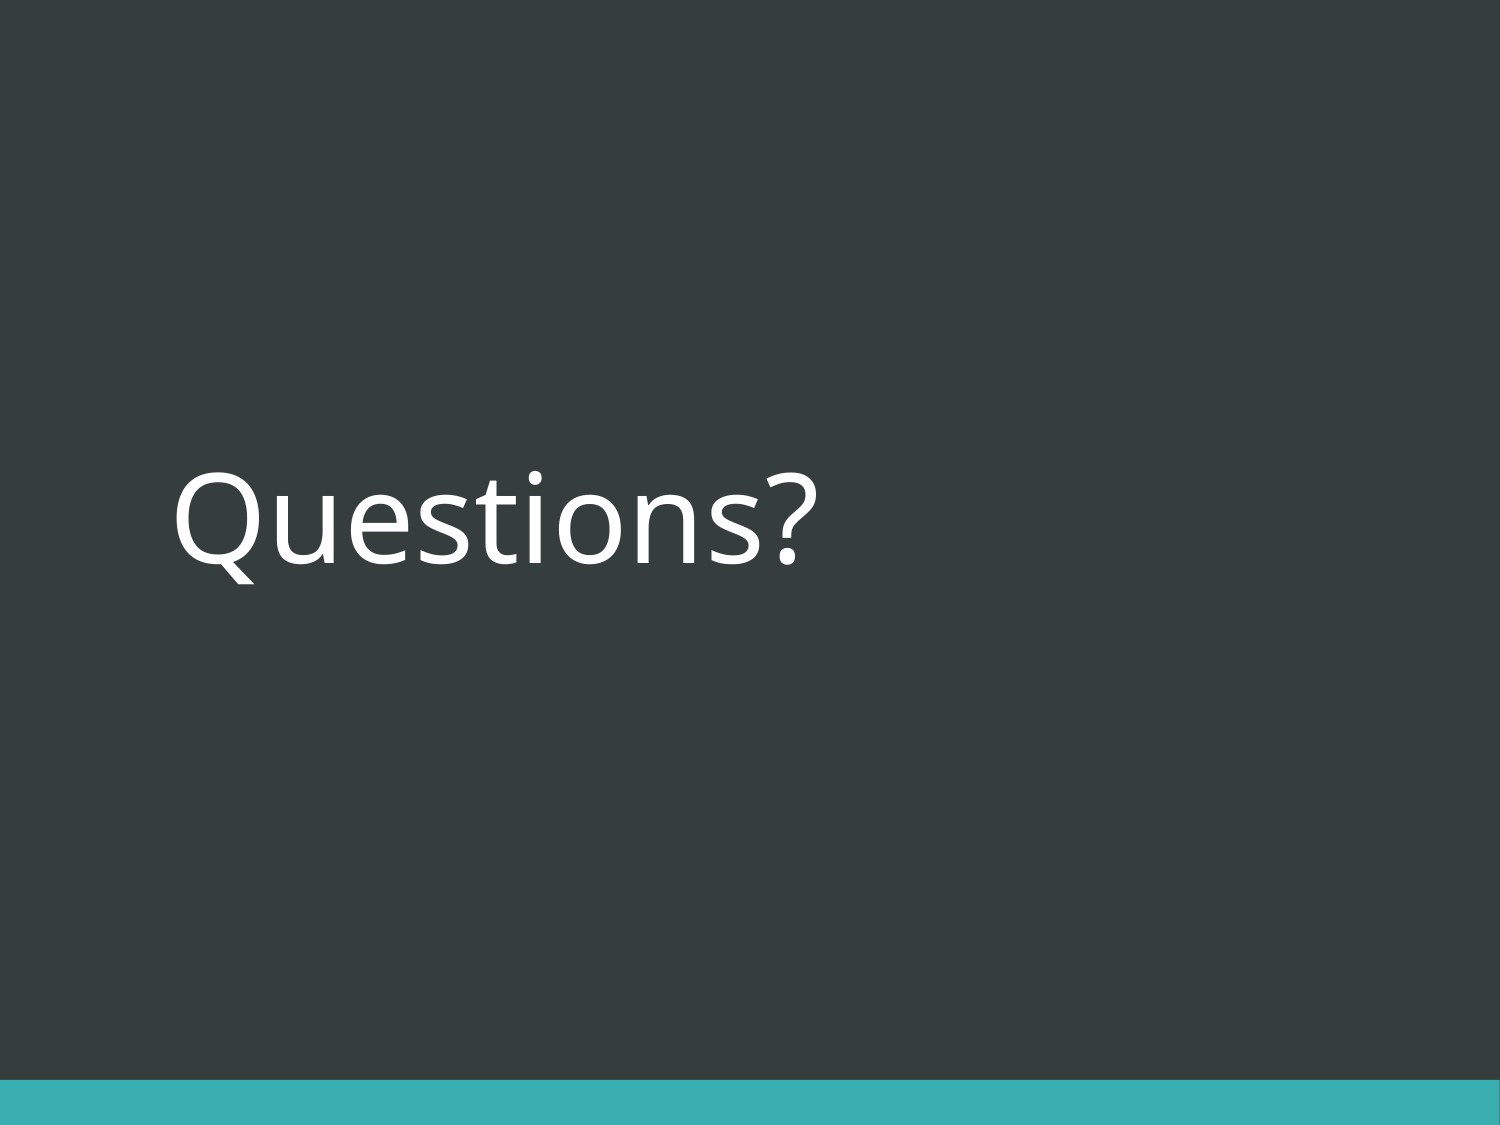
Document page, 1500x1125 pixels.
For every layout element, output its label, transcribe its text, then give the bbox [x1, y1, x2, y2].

title Questions? [154, 395, 1325, 598]
